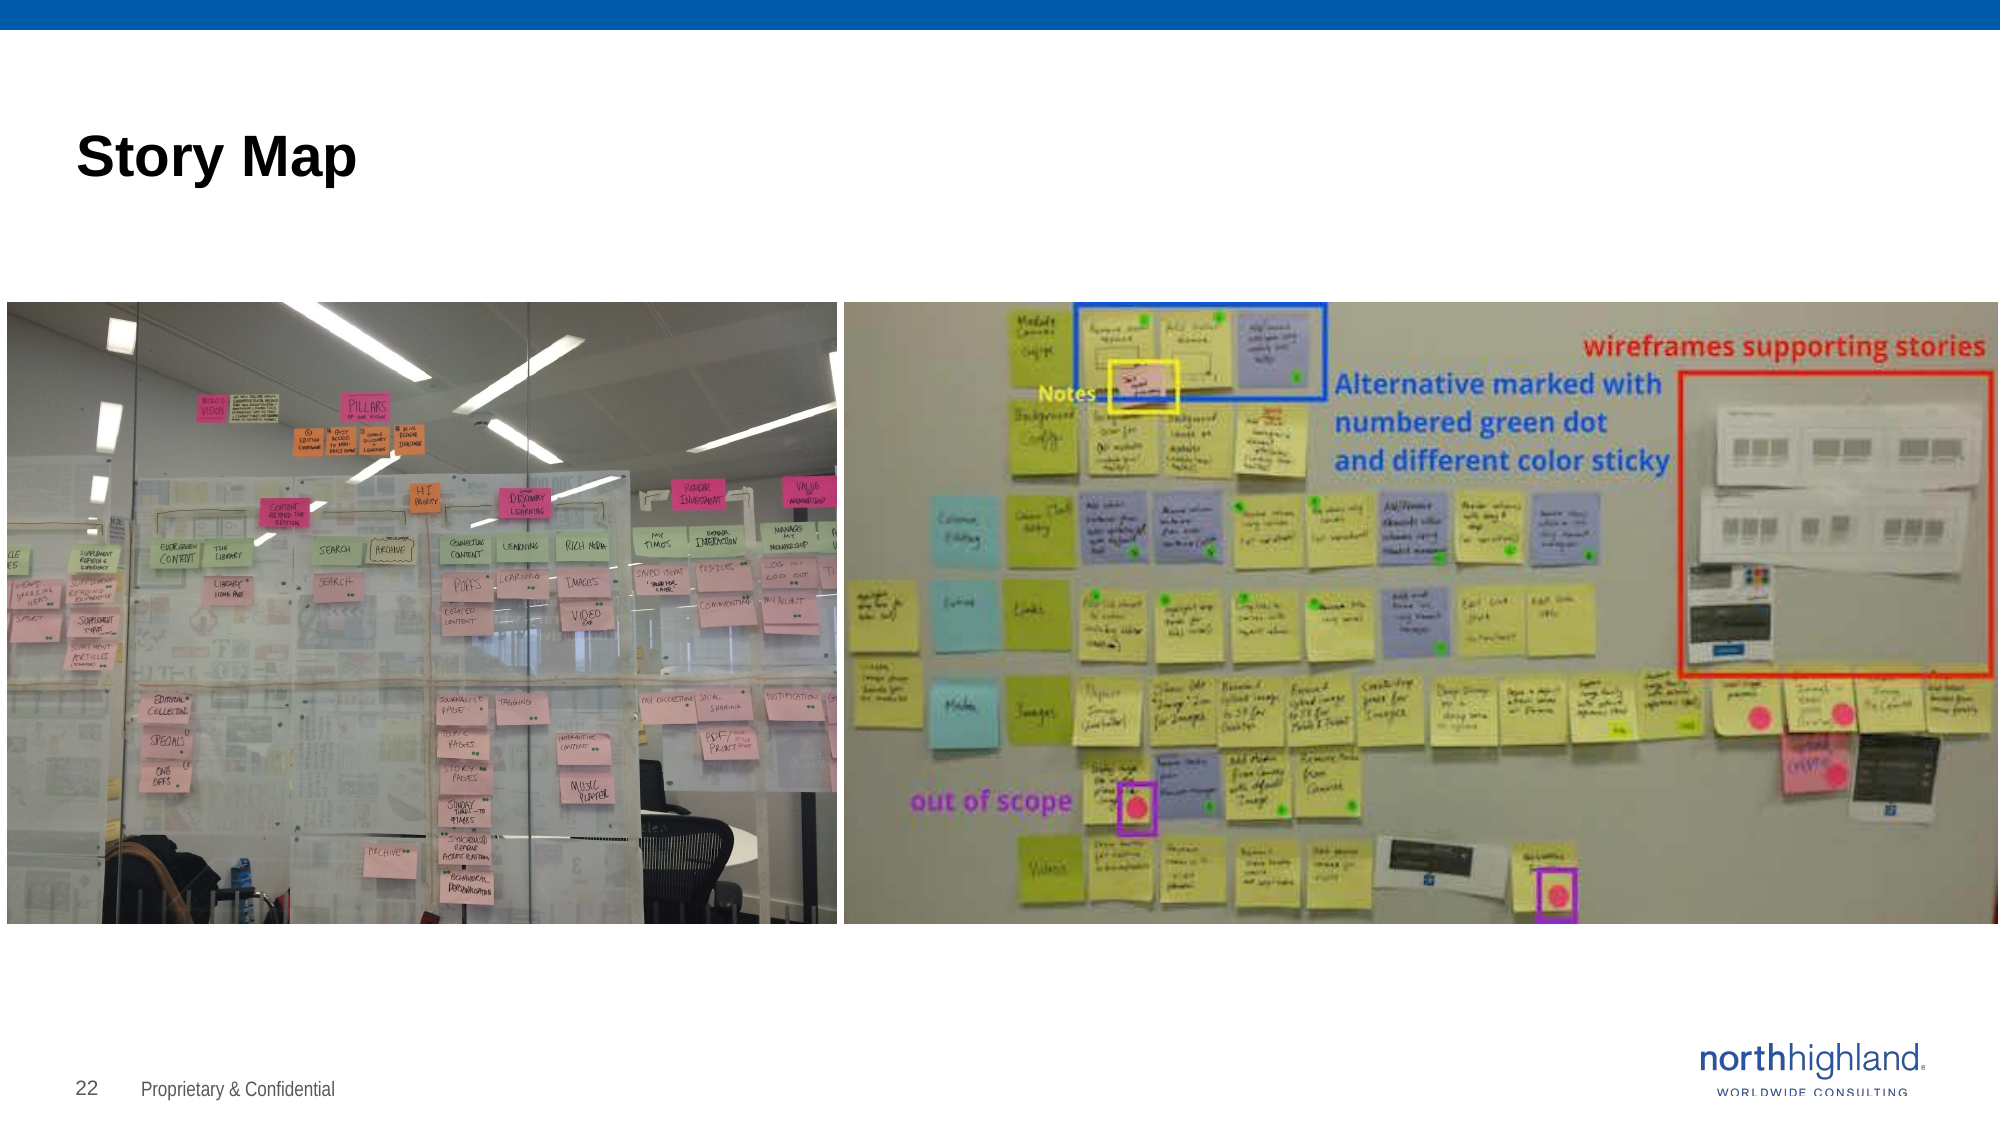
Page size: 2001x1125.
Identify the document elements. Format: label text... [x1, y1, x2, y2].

picture [1701, 1043, 1925, 1096]
picture [844, 302, 1999, 925]
picture [7, 302, 837, 925]
title Story Map [76, 49, 1613, 267]
